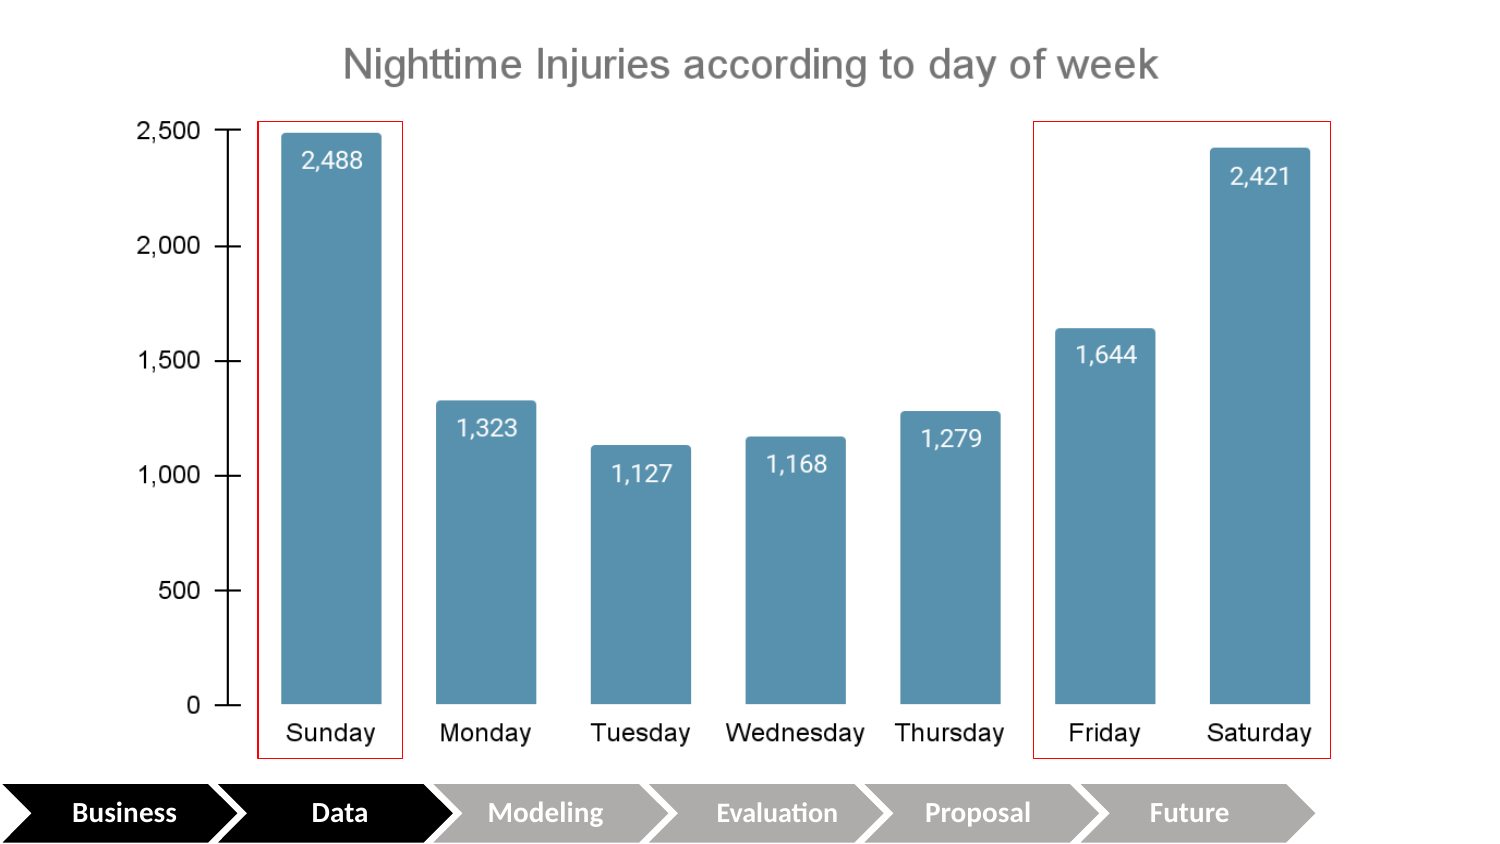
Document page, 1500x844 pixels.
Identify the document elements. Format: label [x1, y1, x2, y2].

picture [96, 0, 1404, 787]
text_box [0, 782, 1318, 844]
